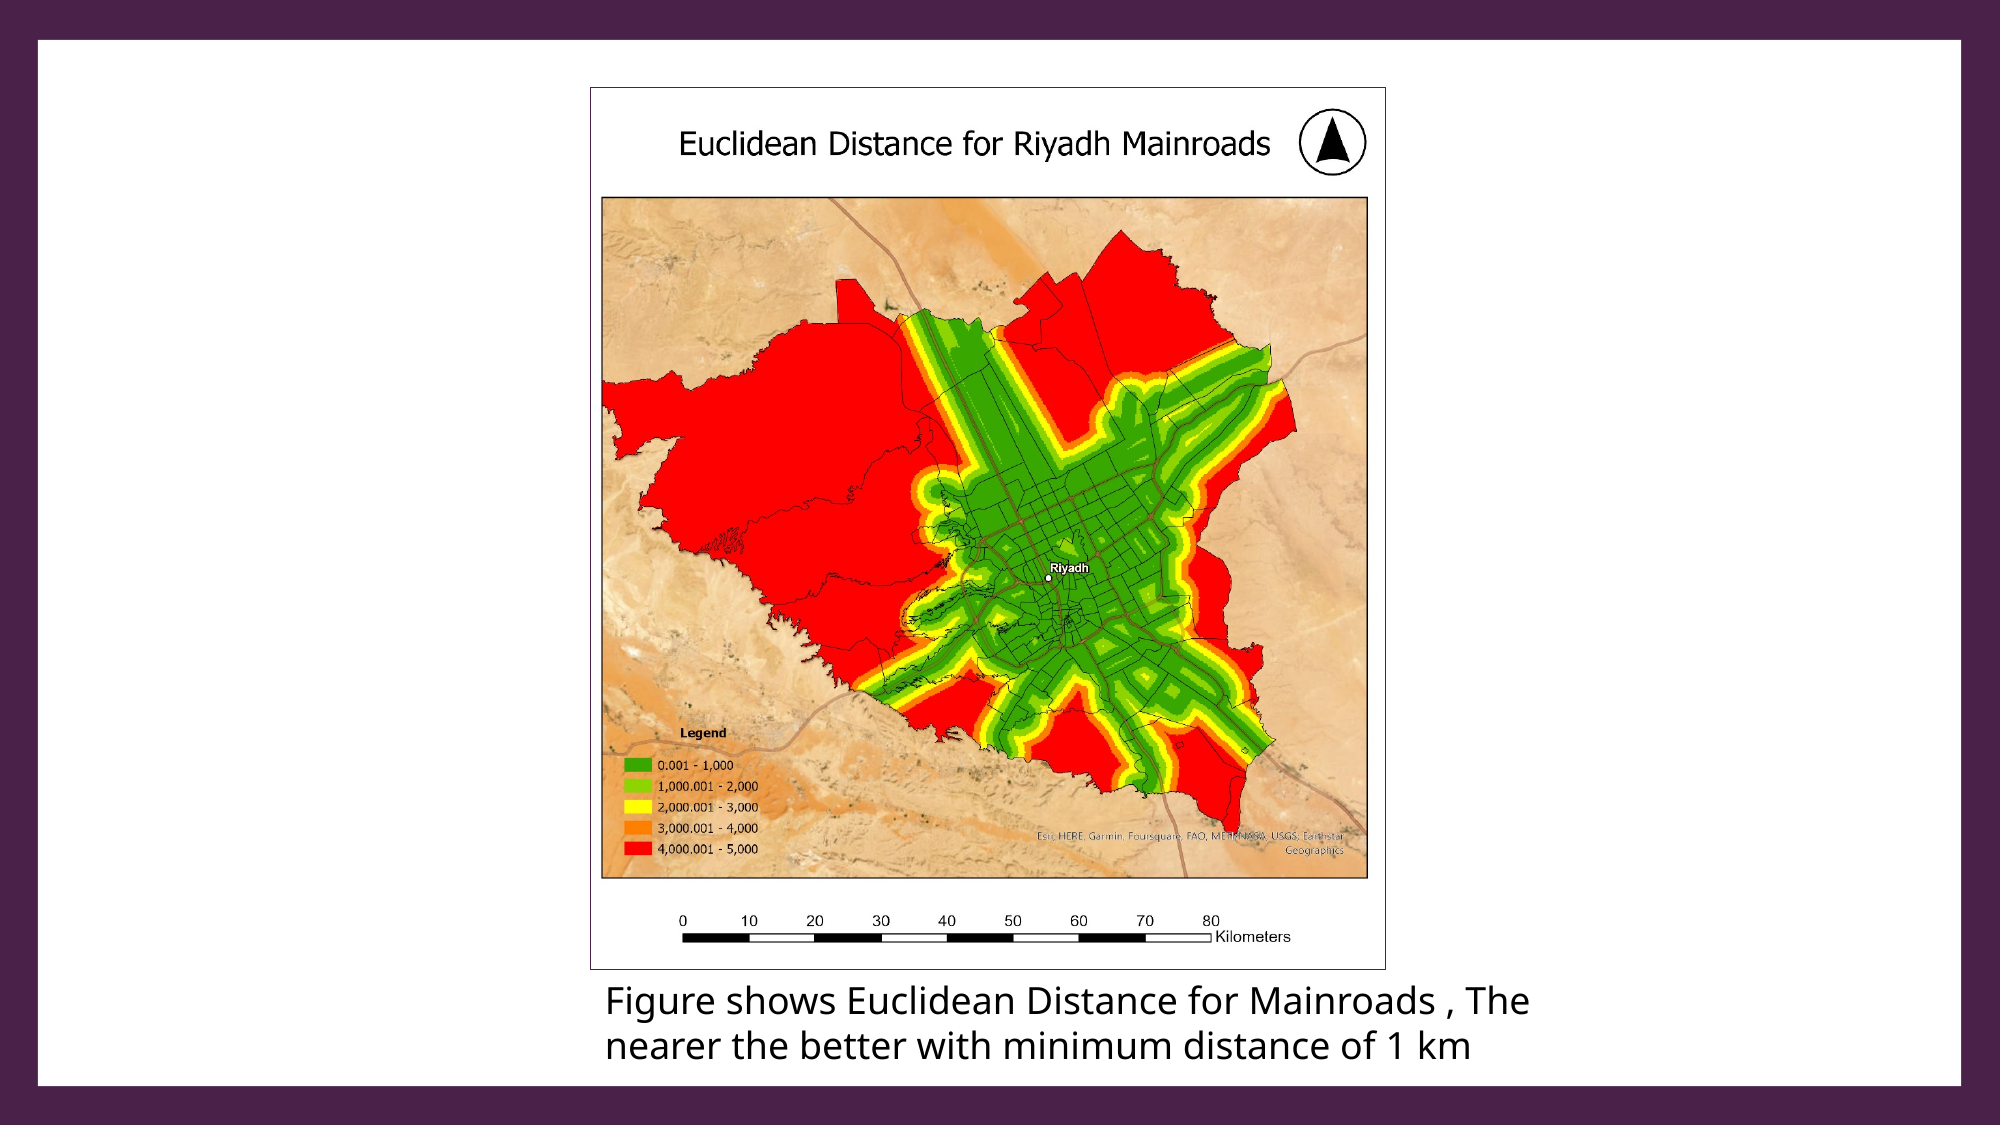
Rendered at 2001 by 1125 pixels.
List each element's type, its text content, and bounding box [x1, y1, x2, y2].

picture [589, 87, 1386, 970]
text_box Figure shows Euclidean Distance for Mainroads , The nearer the better with minimum distance of 1 km [590, 969, 1582, 1075]
